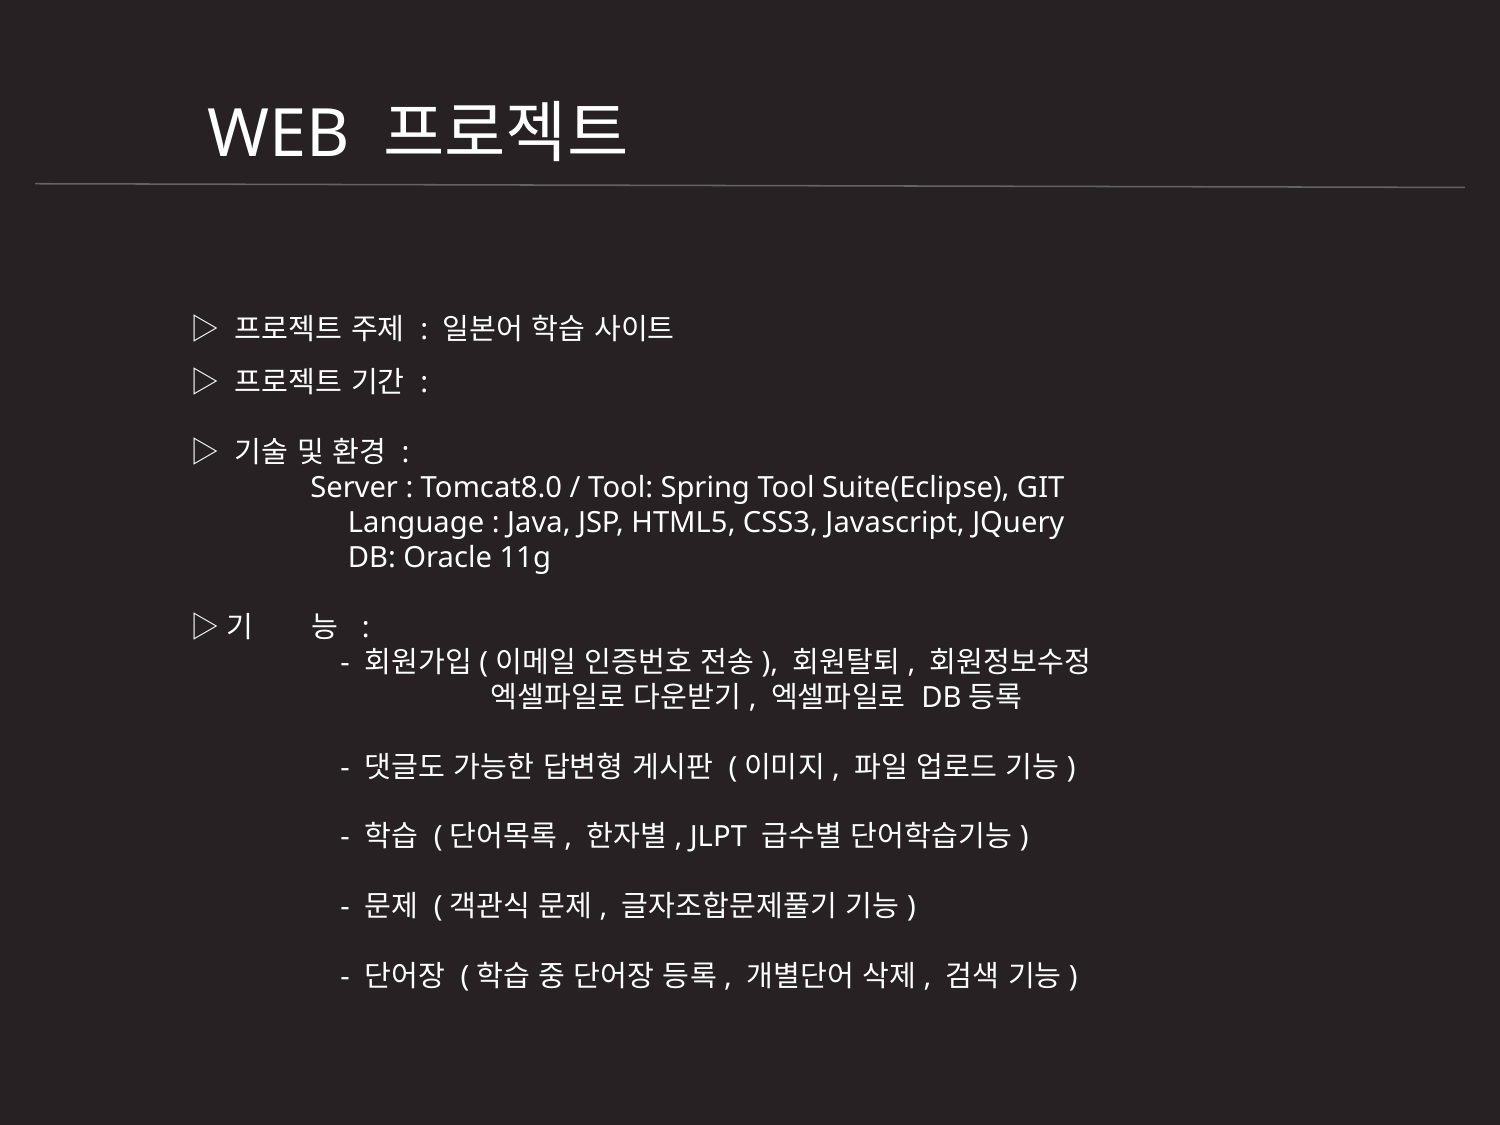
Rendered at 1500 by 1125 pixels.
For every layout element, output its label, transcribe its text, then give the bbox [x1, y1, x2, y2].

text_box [34, 183, 1466, 188]
text_box WEB 프로젝트 [163, 81, 692, 177]
text_box ▷ 프로젝트 주제 : 일본어 학습 사이트 ▷ 프로젝트 기간 : ▷ 기술 및 환경 : Server : Tomcat8.0 / Tool: Spring Tool Suite(Eclipse), GIT Language : Java, JSP, HTML5, CSS3, Javascript, JQuery DB: Oracle 11g ▷기 능 : - 회원가입(이메일 인증번호 전송), 회원탈퇴, 회원정보수정 엑셀파일로 다운받기, 엑셀파일로 DB등록 - 댓글도 가능한 답변형 게시판 (이미지, 파일 업로드 기능) - 학습 (단어목록, 한자별, JLPT 급수별 단어학습기능) - 문제 (객관식 문제, 글자조합문제풀기 기능) - 단어장 (학습 중 단어장 등록, 개별단어 삭제, 검색 기능) [175, 285, 1336, 1070]
